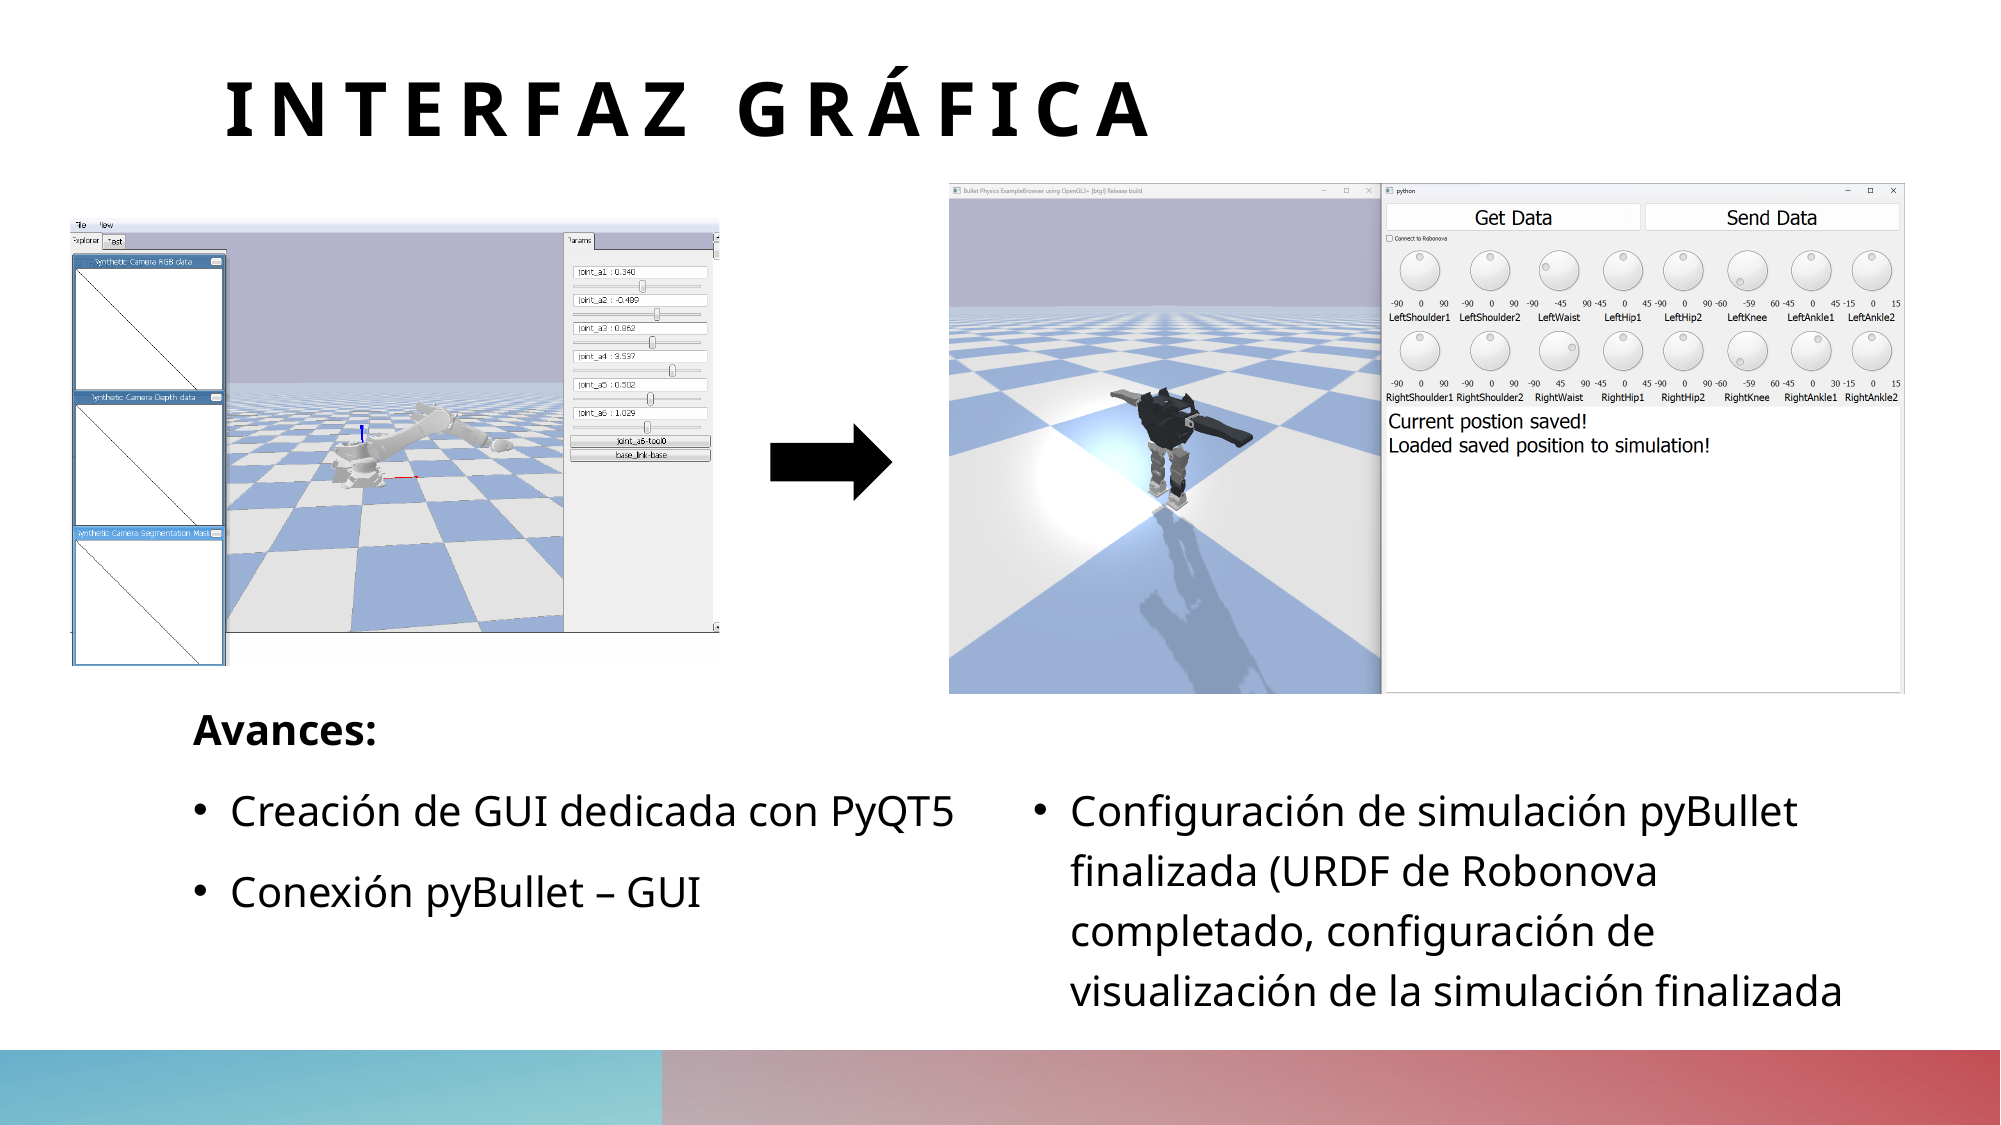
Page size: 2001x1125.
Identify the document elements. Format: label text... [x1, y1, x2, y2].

picture [949, 183, 1905, 694]
picture [70, 218, 720, 666]
title Interfaz gráfica [225, 39, 1905, 152]
text_box [770, 423, 893, 501]
list Avances: Creación de GUI dedicada con PyQT5 Conexión pyBullet – GUI Configuración de simulación pyBullet finalizada (URDF de Robonova completado, configuración de visualización de la simulación finalizada [193, 693, 1874, 1033]
